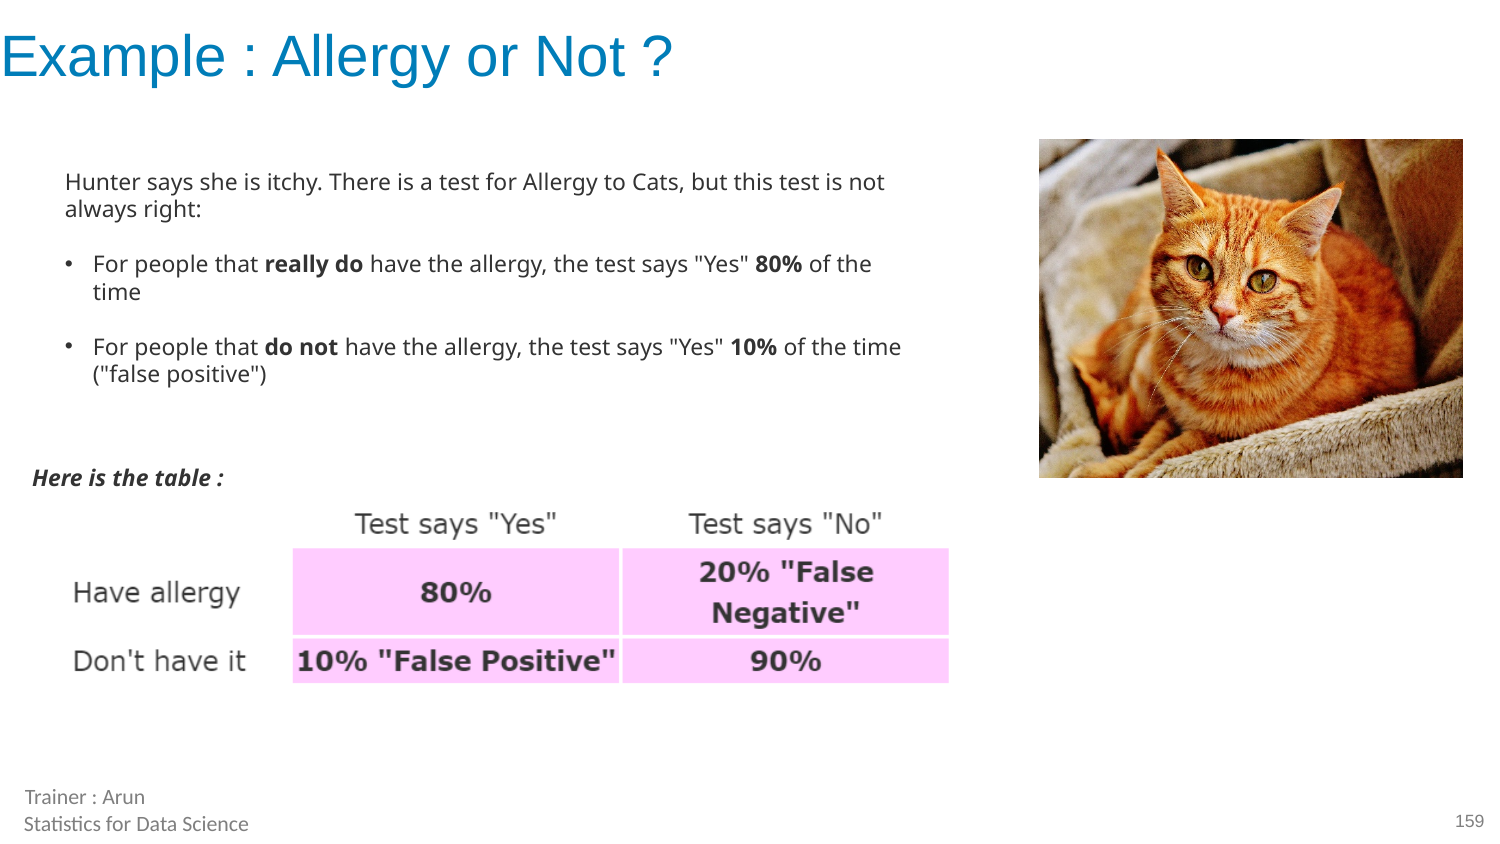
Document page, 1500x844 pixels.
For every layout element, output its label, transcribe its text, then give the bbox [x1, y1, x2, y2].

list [1039, 139, 1463, 478]
title Example : Allergy or Not ? [0, 18, 1463, 124]
text_box Here is the table : [17, 455, 487, 498]
text_box Hunter says she is itchy. There is a test for Allergy to Cats, but this test is not always right: For people that really do have the allergy, the test says "Yes" 80% of the time For people that do not have the allergy, the test says "Yes" 10% of the time ("false positive") [50, 160, 924, 430]
picture [42, 487, 969, 706]
